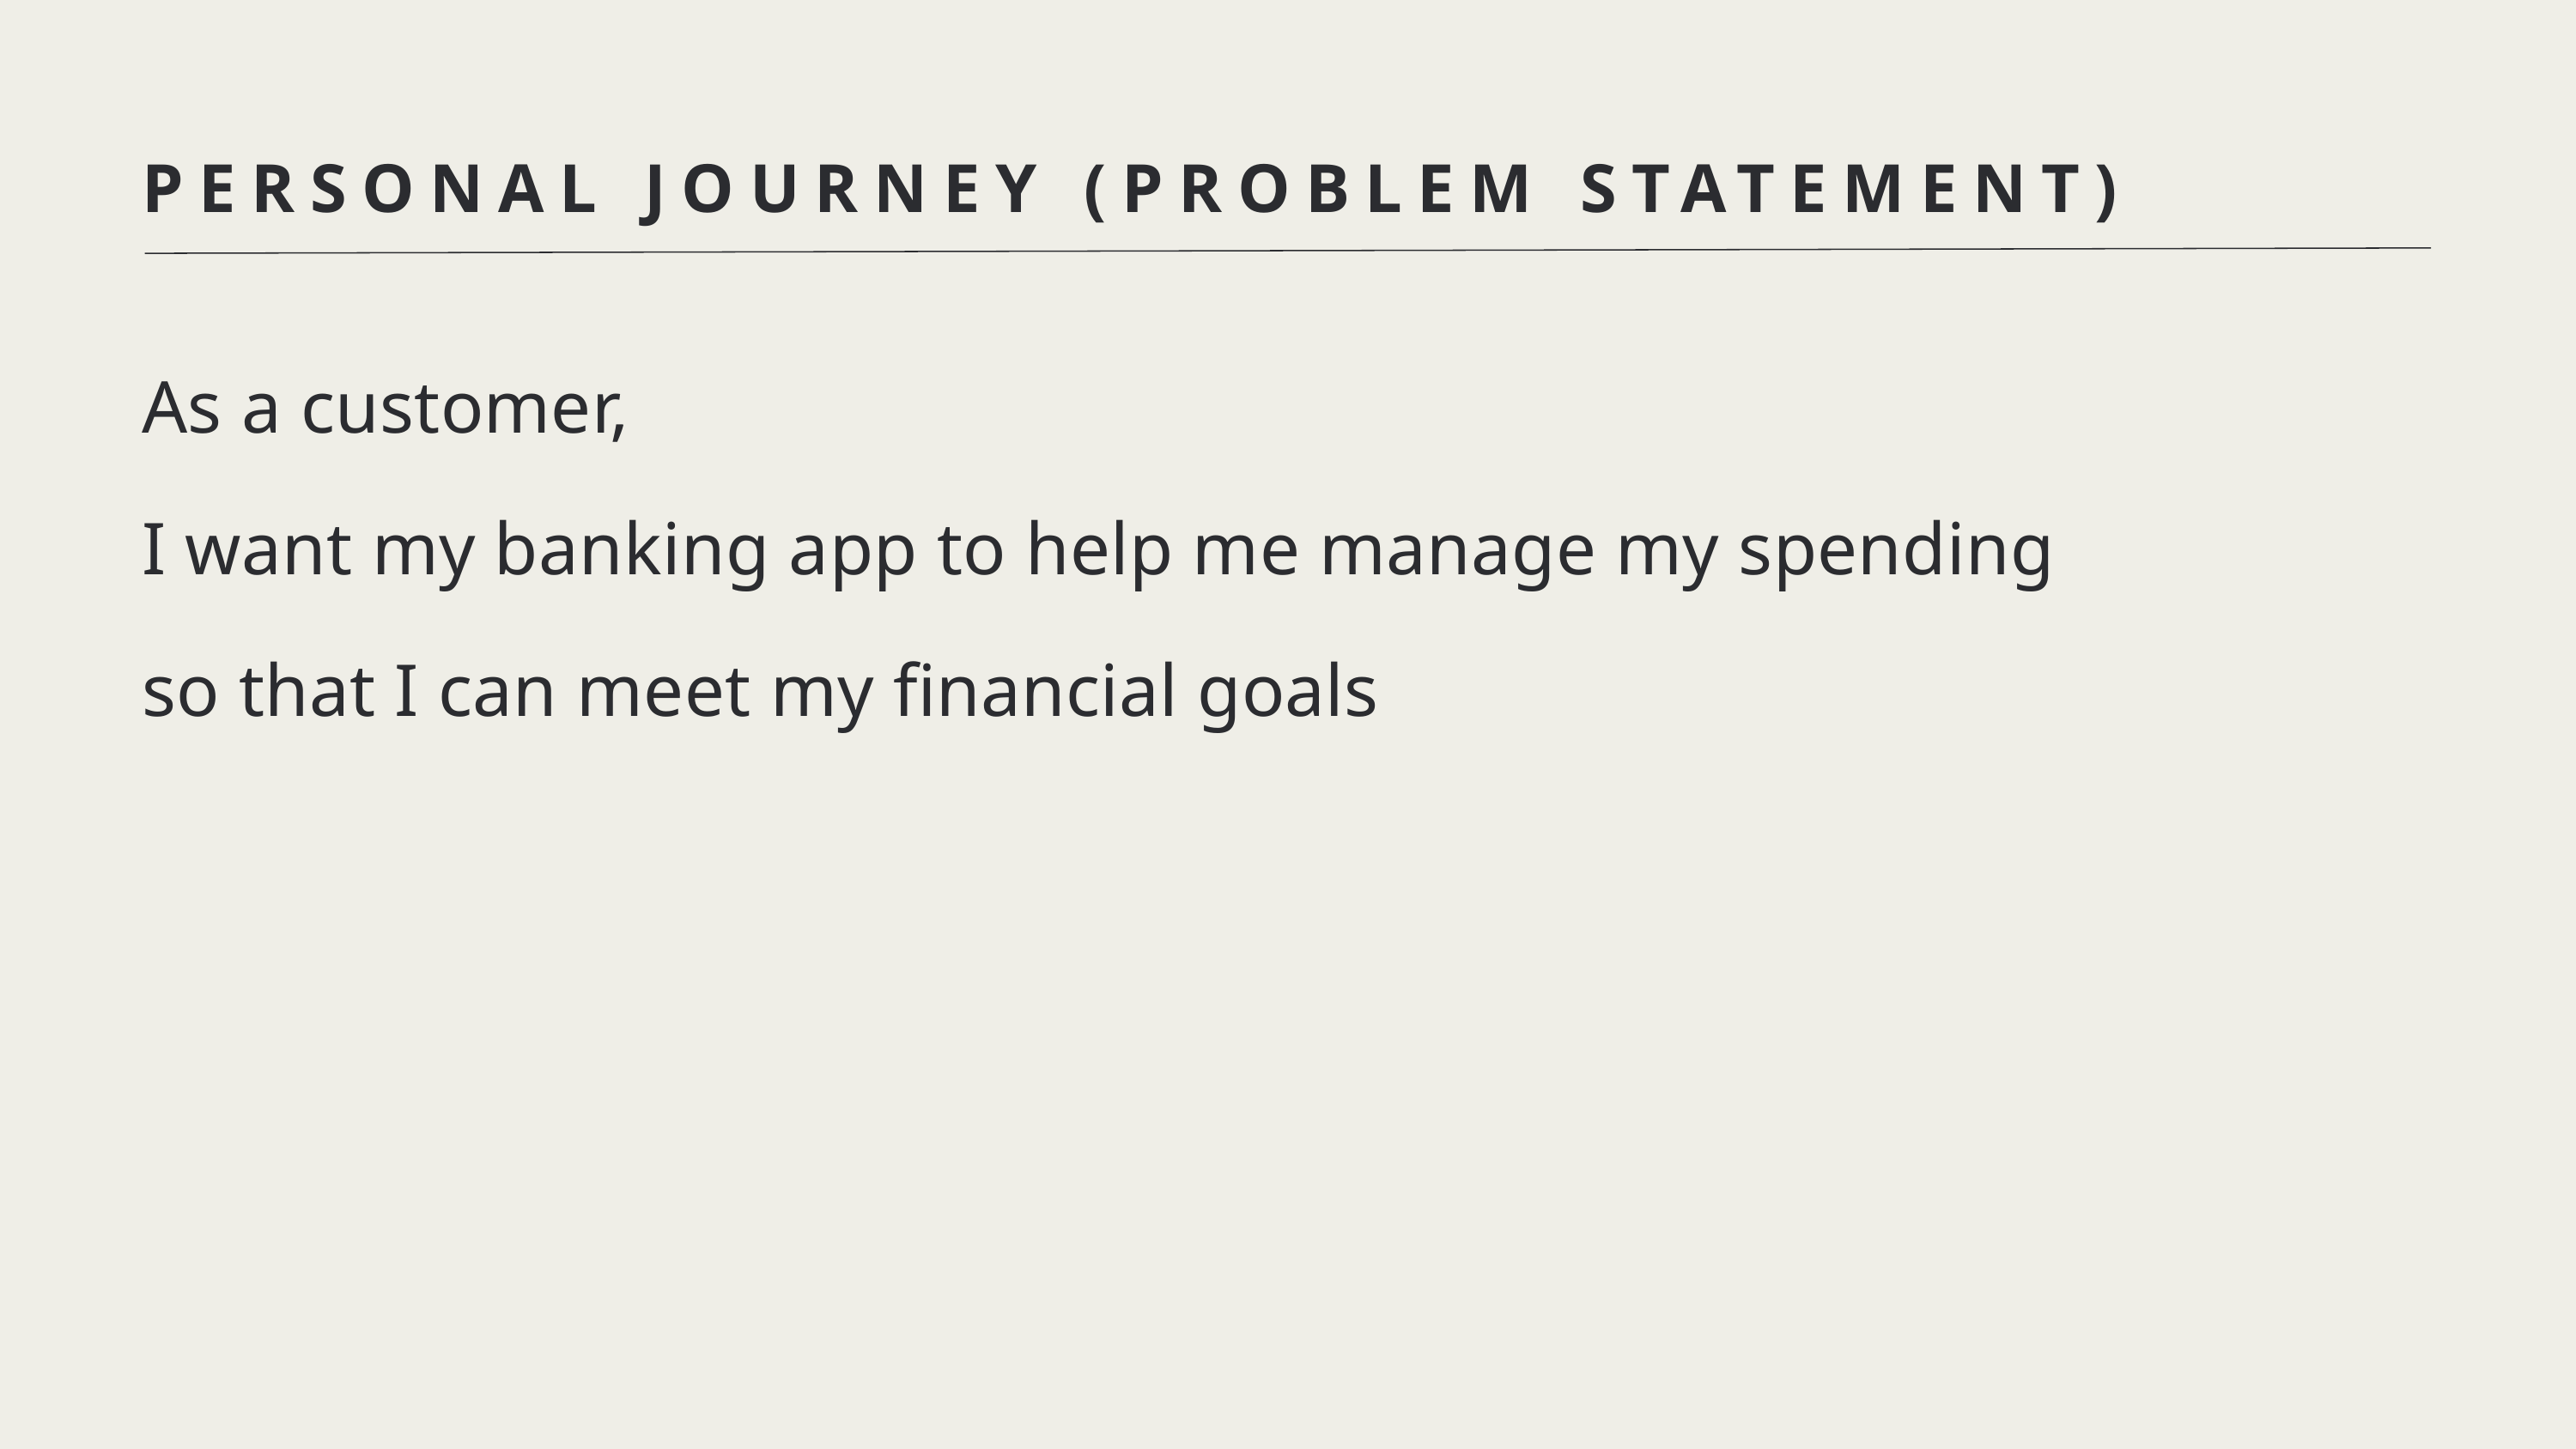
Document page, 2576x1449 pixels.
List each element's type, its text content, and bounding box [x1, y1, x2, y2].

text_box PERSONAL JOURNEY (PROBLEM STATEMENT) [142, 132, 2428, 226]
text_box As a customer, I want my banking app to help me manage my spending so that I can meet my financial goals [142, 306, 2512, 731]
